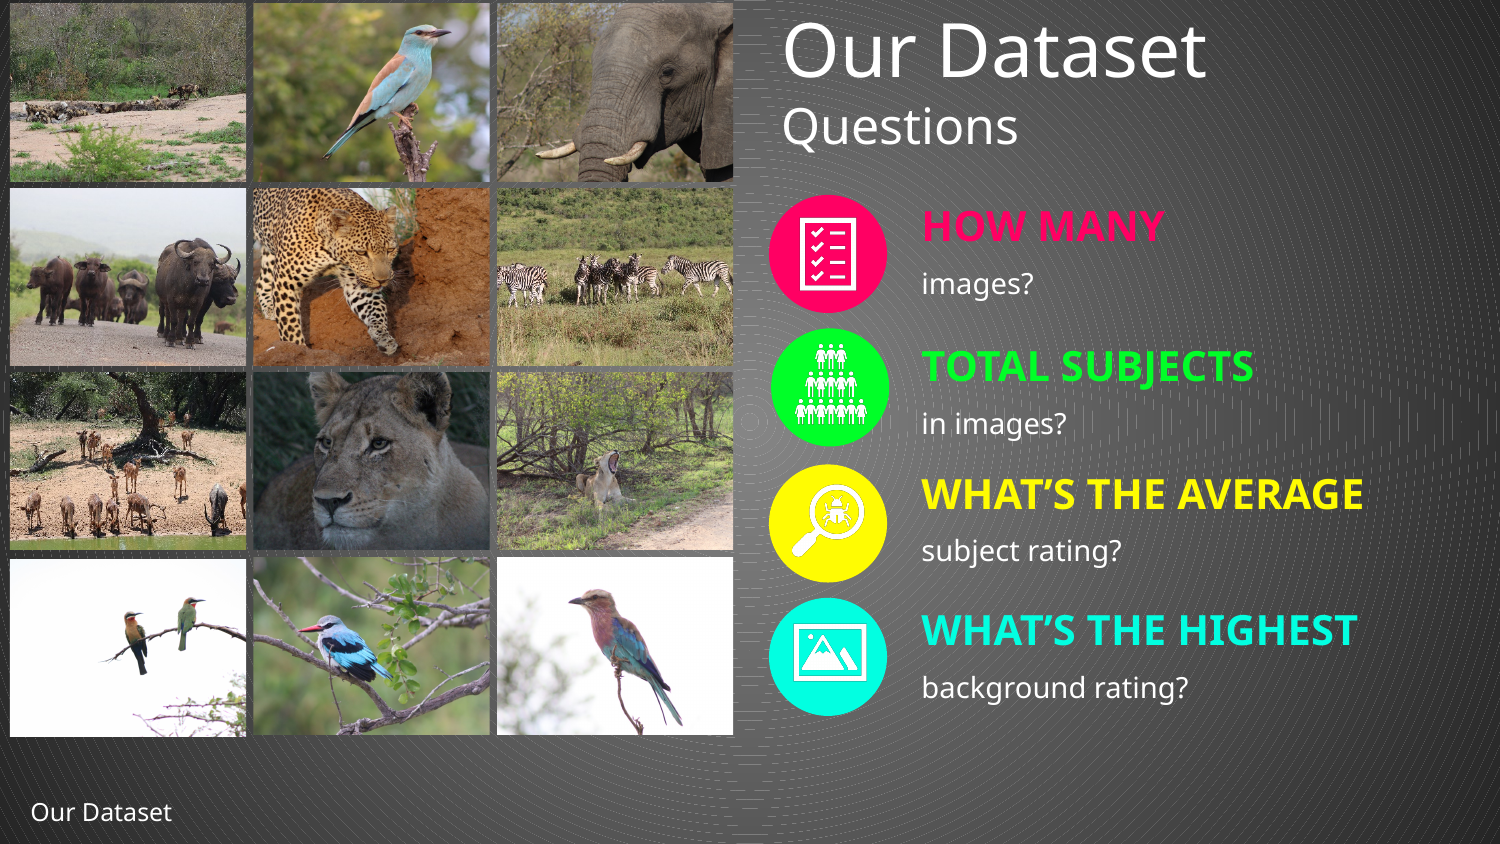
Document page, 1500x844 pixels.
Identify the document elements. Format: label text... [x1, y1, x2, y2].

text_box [768, 192, 1362, 314]
picture [496, 187, 734, 366]
picture [253, 556, 490, 735]
picture [253, 187, 490, 366]
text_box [768, 459, 1394, 583]
picture [253, 3, 490, 182]
picture [9, 187, 247, 366]
picture [496, 3, 734, 182]
text_box Questions [766, 87, 1462, 164]
text_box Our Dataset [766, 12, 1424, 87]
picture [9, 3, 247, 182]
picture [9, 372, 247, 550]
picture [253, 372, 490, 550]
text_box Our Dataset [16, 783, 471, 836]
picture [9, 559, 247, 737]
picture [496, 556, 734, 735]
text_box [770, 328, 1362, 447]
picture [496, 372, 734, 550]
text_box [768, 596, 1394, 717]
